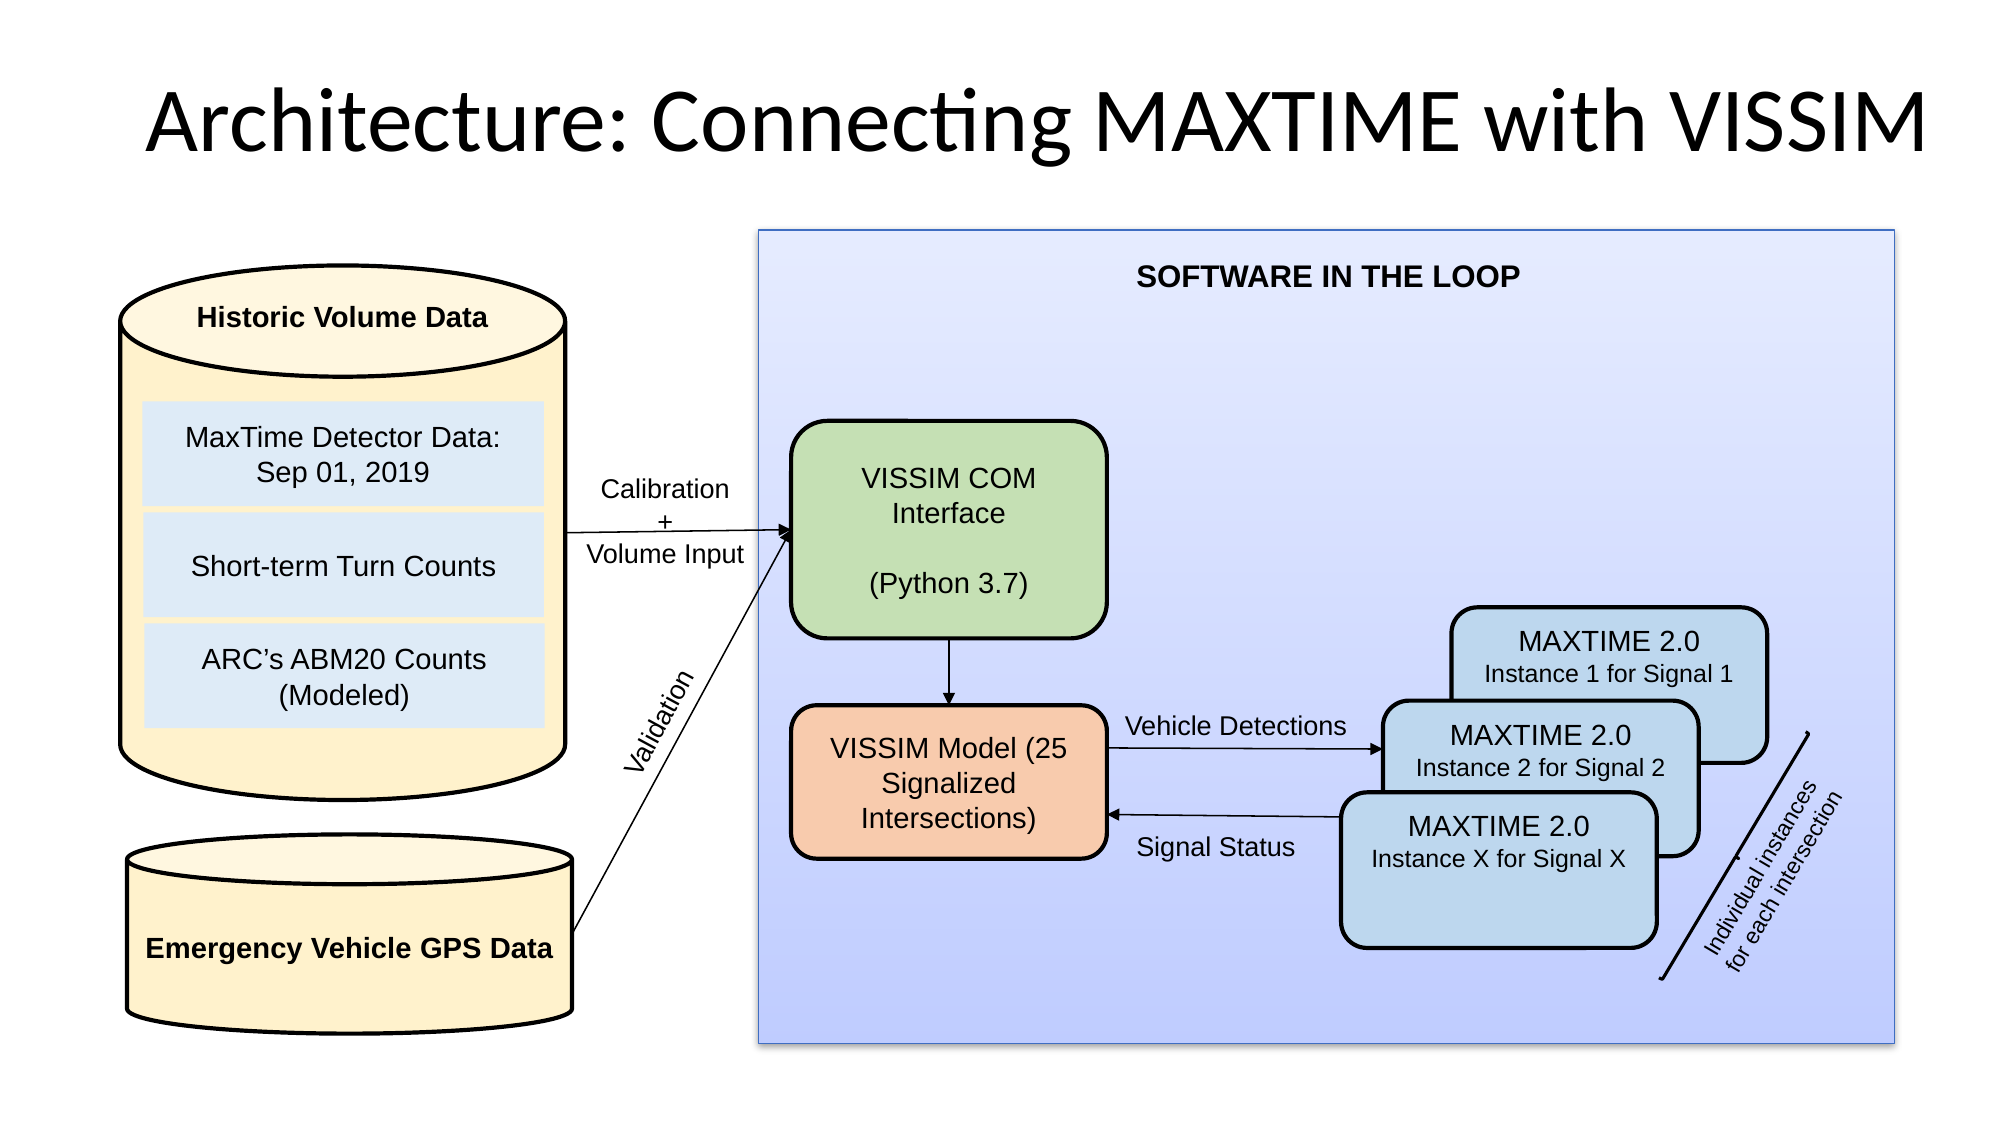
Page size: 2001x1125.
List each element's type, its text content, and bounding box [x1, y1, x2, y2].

text_box Emergency Vehicle GPS Data [124, 832, 575, 1036]
text_box Signal Status [1121, 825, 1338, 870]
text_box MAXTIME 2.0 Instance 1 for Signal 1 [1449, 605, 1770, 765]
text_box [758, 231, 1895, 1044]
text_box MaxTime Detector Data: Sep 01, 2019 [140, 399, 546, 508]
text_box MAXTIME 2.0 Instance 2 for Signal 2 [1380, 698, 1701, 859]
text_box VISSIM COM Interface (Python 3.7) [788, 418, 1109, 641]
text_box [571, 529, 792, 935]
text_box Vehicle Detections [1110, 701, 1387, 746]
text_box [1106, 814, 1342, 818]
text_box Historic Volume Data [118, 263, 568, 803]
text_box VISSIM Model (25 Signalized Intersections) [796, 703, 1109, 861]
text_box SOFTWARE IN THE LOOP [1121, 249, 1568, 302]
text_box ARC’s ABM20 Counts (Modeled) [142, 621, 547, 730]
text_box Calibration + Volume Input [546, 464, 784, 577]
text_box [1658, 731, 1810, 980]
text_box MAXTIME 2.0 Instance X for Signal X [1338, 790, 1659, 951]
title Architecture: Connecting MAXTIME with VISSIM [130, 13, 1956, 231]
text_box Short-term Turn Counts [141, 510, 546, 619]
text_box Individual instances for each intersection [1677, 747, 1865, 1000]
